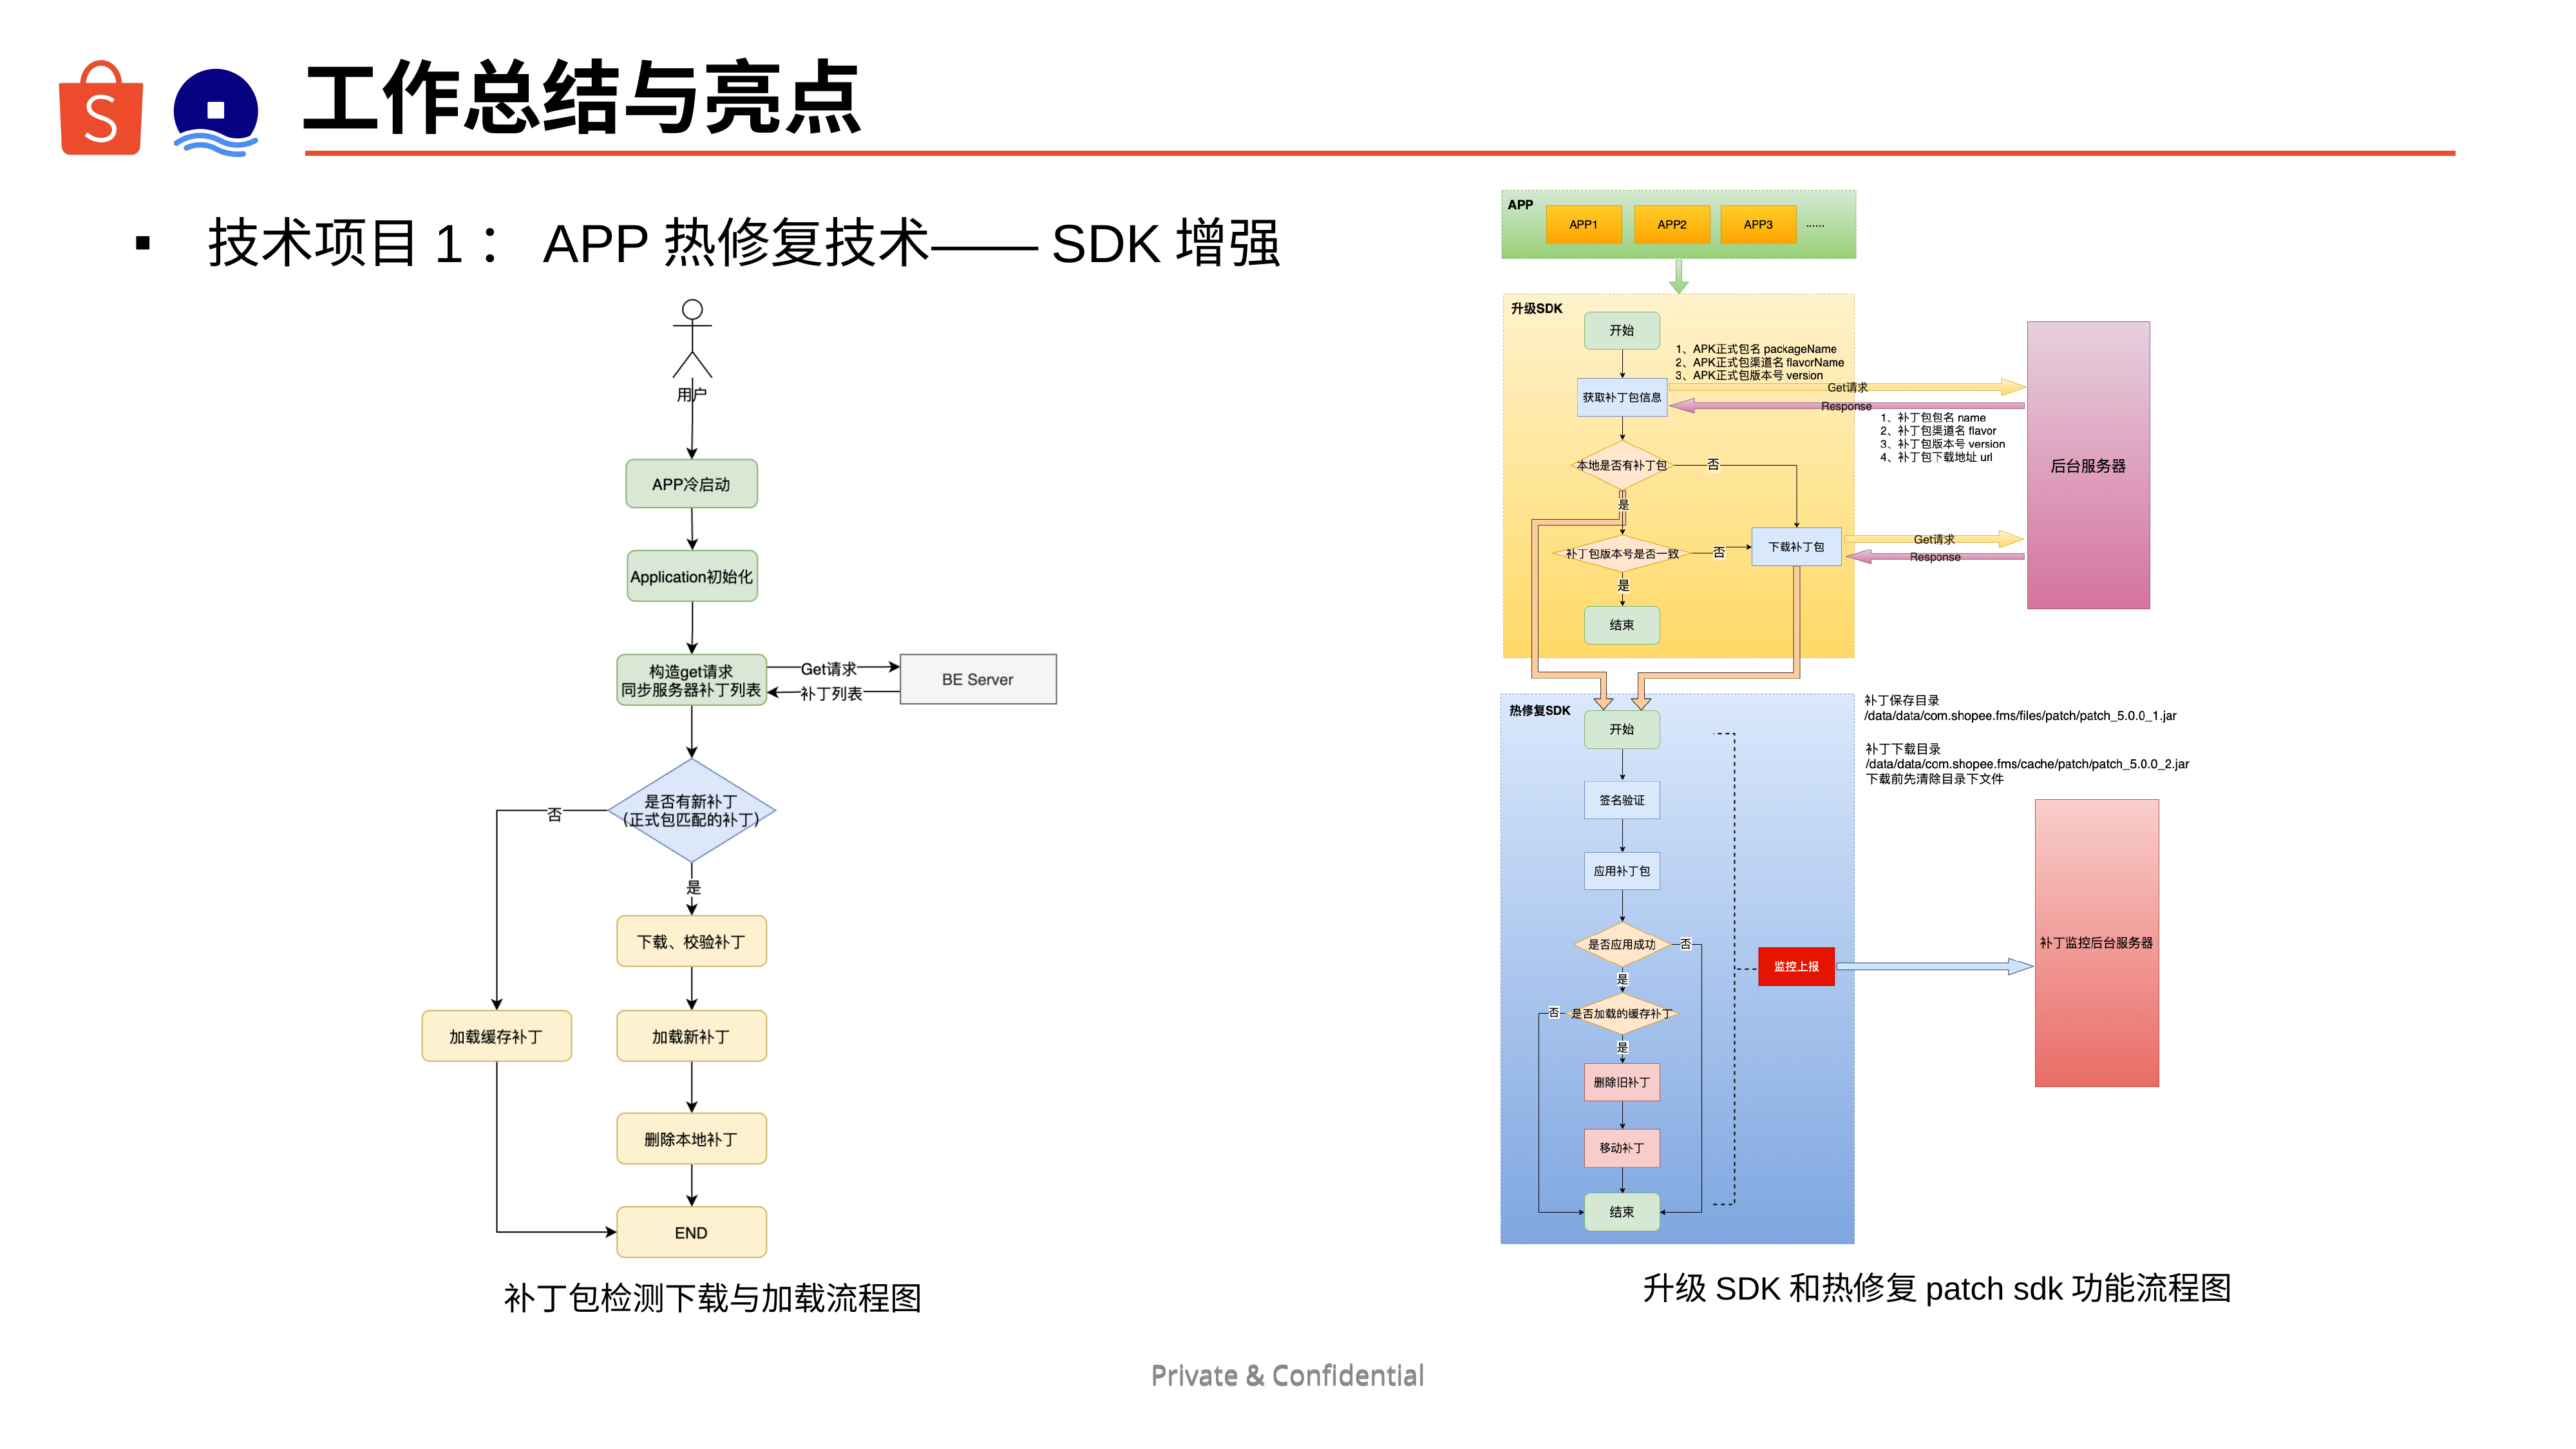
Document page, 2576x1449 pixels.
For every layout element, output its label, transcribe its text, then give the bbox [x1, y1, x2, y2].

picture [392, 272, 1092, 1291]
text_box 补丁包检测下载与加载流程图 [494, 1295, 958, 1322]
text_box 升级SDK和热修复patch sdk功能流程图 [1633, 1262, 2254, 1311]
picture [48, 52, 281, 161]
text_box 技术项目1：APP热修复技术——SDK增强 [129, 171, 1728, 260]
text_box Private & Confidential [1075, 1352, 1501, 1395]
title 工作总结与亮点 [295, 17, 2206, 172]
picture [1500, 190, 2195, 1245]
